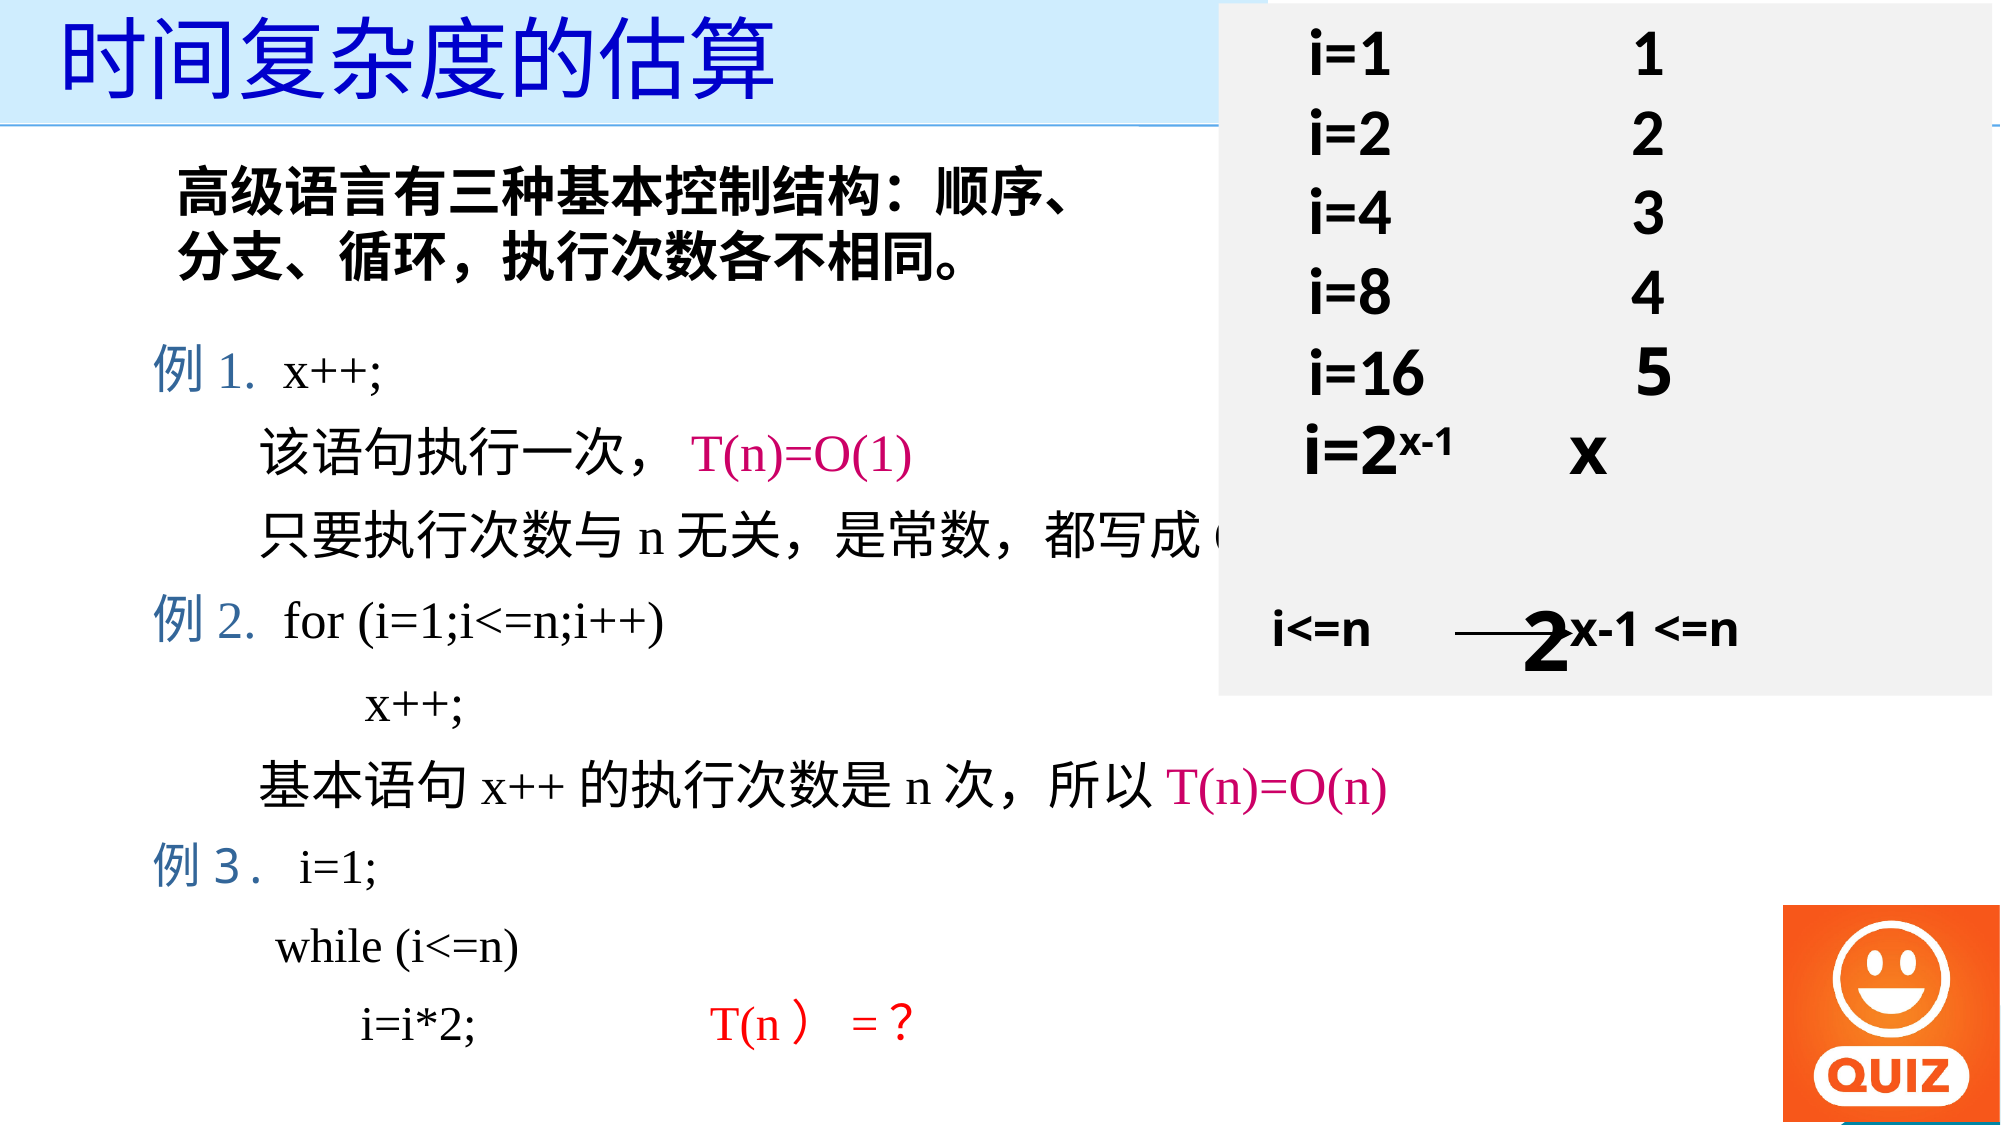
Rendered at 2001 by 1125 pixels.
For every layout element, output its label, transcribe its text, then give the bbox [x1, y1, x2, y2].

text_box [291, 23, 1012, 149]
list 例1. x++; 该语句执行一次，T(n)=O(1) 只要执行次数与n无关，是常数，都写成O(1)。 例2. for (i=1;i<=n;i++) x++; 基本语句x++的执行次数是n次，所以T(n)=O(n) 例3. i=1; while (i<=n) i=i*2; T(n）=？ [137, 161, 1863, 1059]
picture [1783, 904, 2001, 1122]
title 时间复杂度的估算 [43, 7, 1218, 121]
text_box 循环次数x (f(n)) i=1 1 i=2 2 i=4 3 i=8 4 i=16 5 i=2x-1 x i<=n 2x-1 <=n [1218, 3, 1993, 696]
text_box 高级语言有三种基本控制结构：顺序、分支、循环，执行次数各不相同。 [161, 149, 1130, 328]
